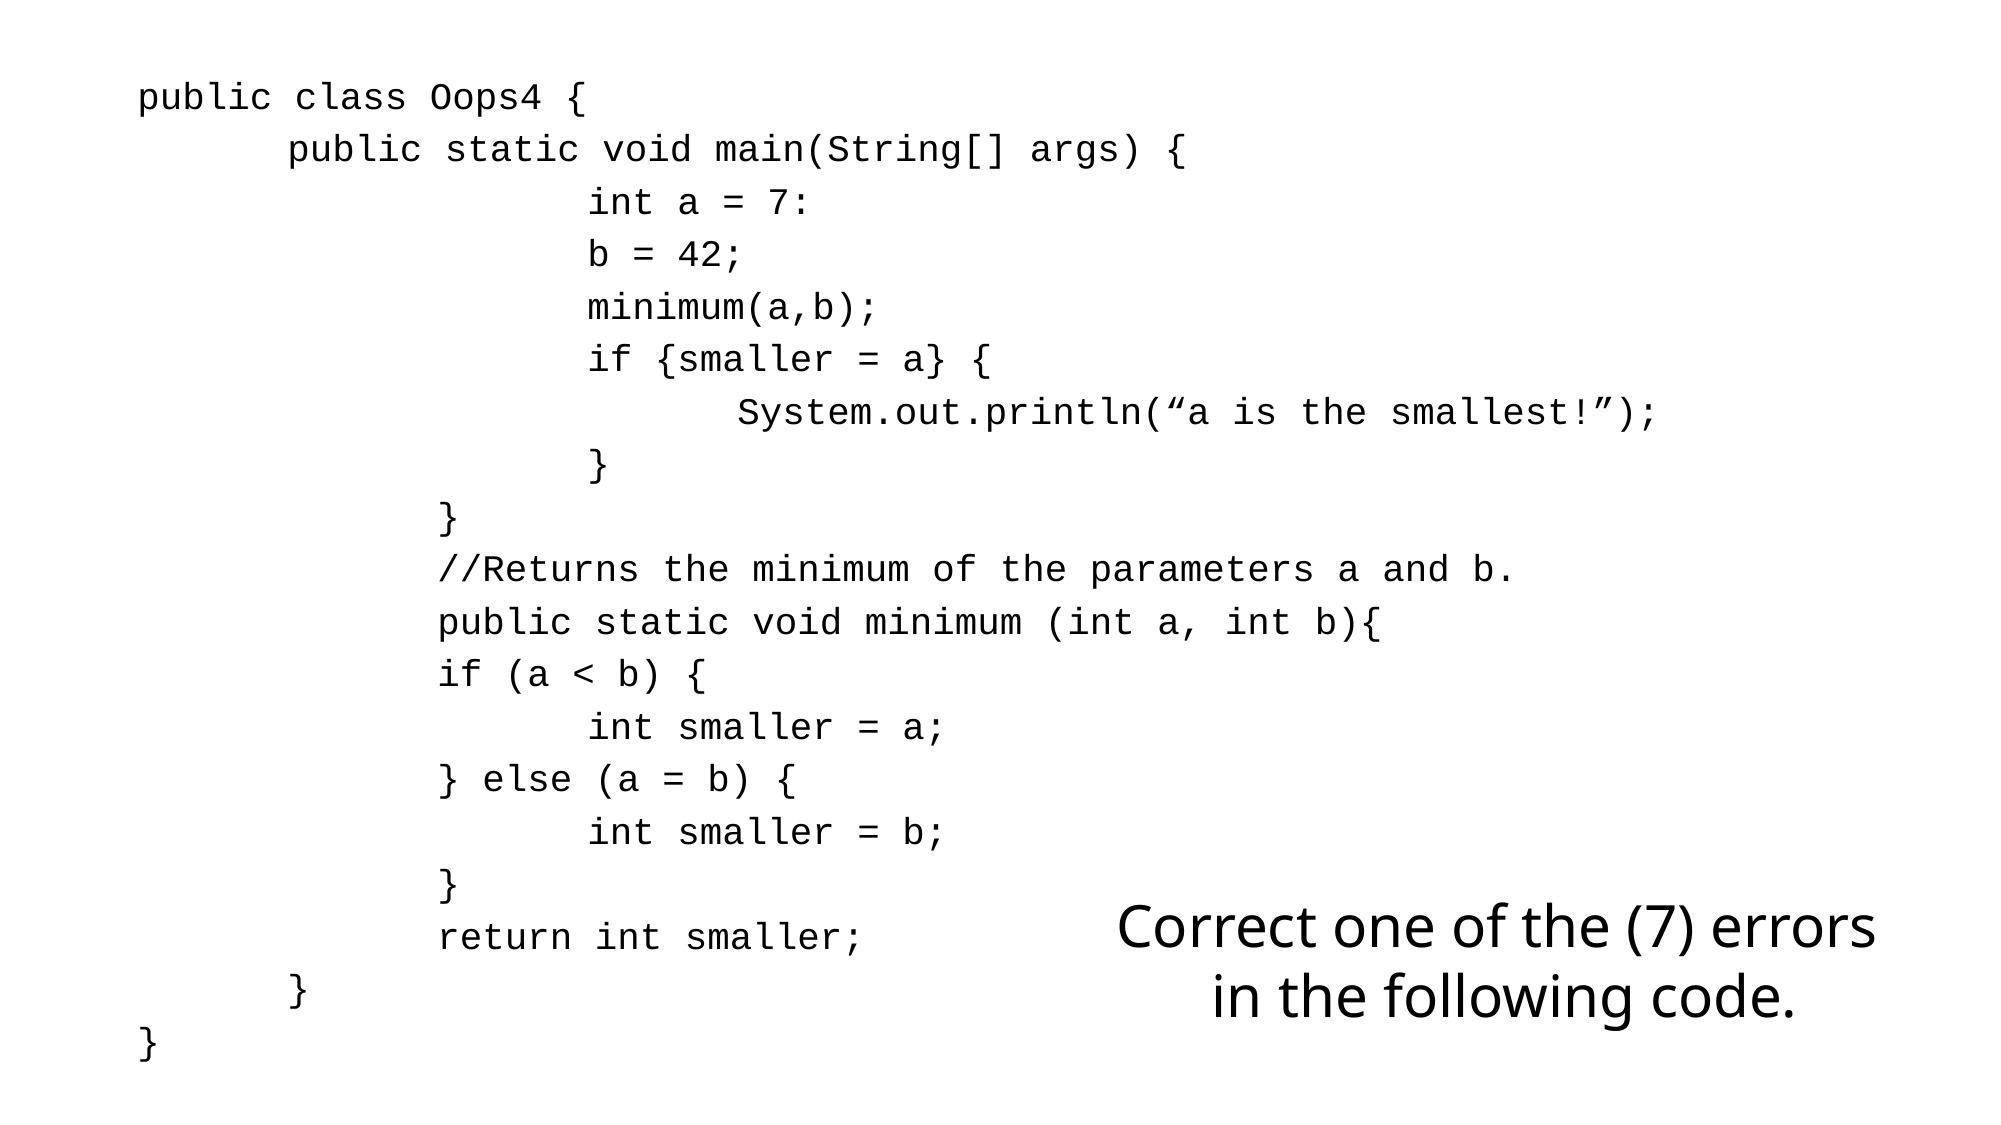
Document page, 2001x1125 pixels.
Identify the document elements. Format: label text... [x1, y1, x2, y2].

text_box Correct one of the (7) errors in the following code. [1101, 882, 1908, 1037]
list public class Oops4 { public static void main(String[] args) { int a = 7: b = 42; minimum(a,b); if {smaller = a} { System.out.println(“a is the smallest!”); } } //Returns the minimum of the parameters a and b. public static void minimum (int a, int b){ if (a < b) { int smaller = a; } else (a = b) { int smaller = b; } return int smaller; } } [137, 71, 1863, 1066]
